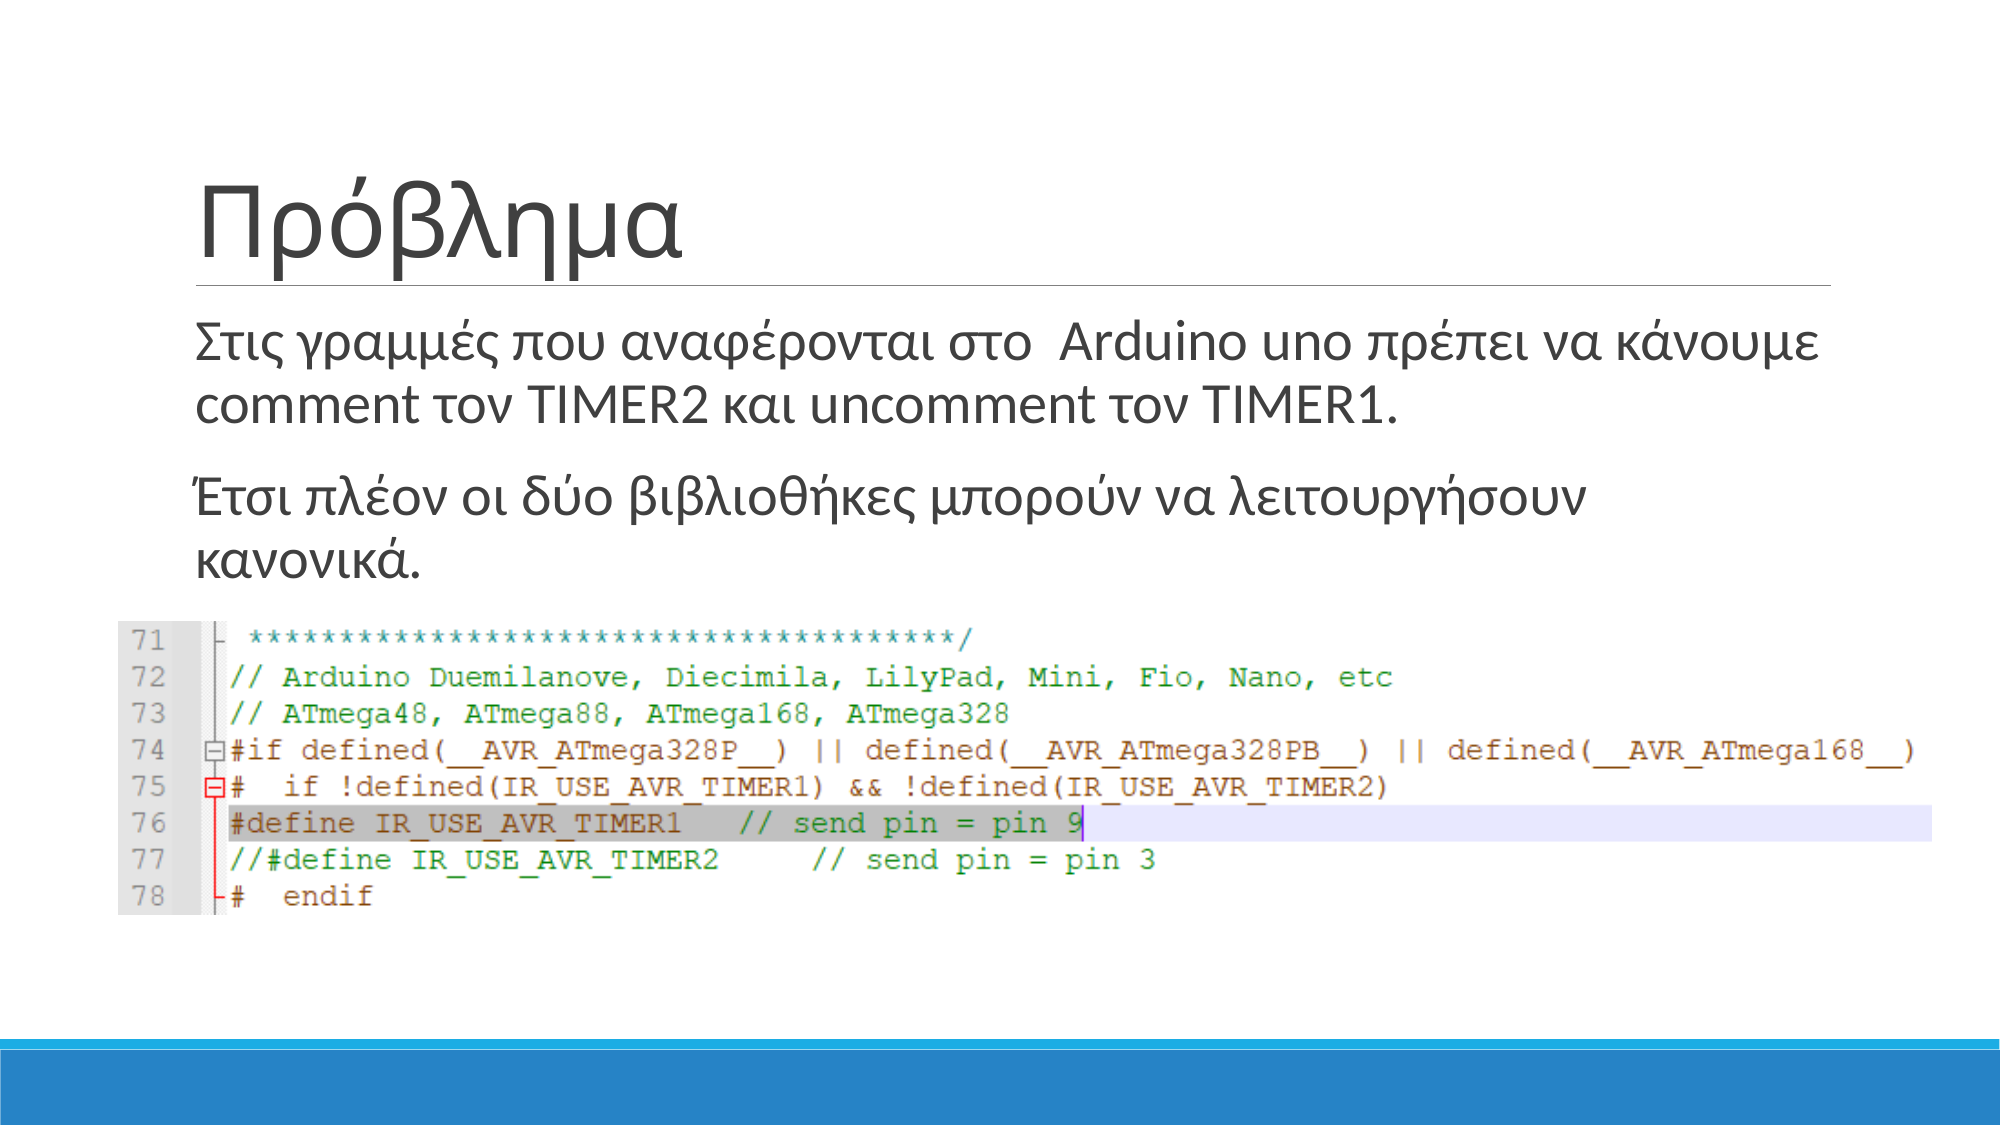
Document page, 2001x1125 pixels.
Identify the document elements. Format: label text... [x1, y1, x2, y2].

picture [117, 621, 1932, 916]
title Πρόβλημα [180, 47, 1830, 285]
list Στις γραμμές που αναφέρονται στο Arduino uno πρέπει να κάνουμε comment τον TIMER2 και uncomment τον TIMER1. Έτσι πλέον οι δύο βιβλιοθήκες μπορούν να λειτουργήσουν κανονικά. [180, 302, 1830, 605]
